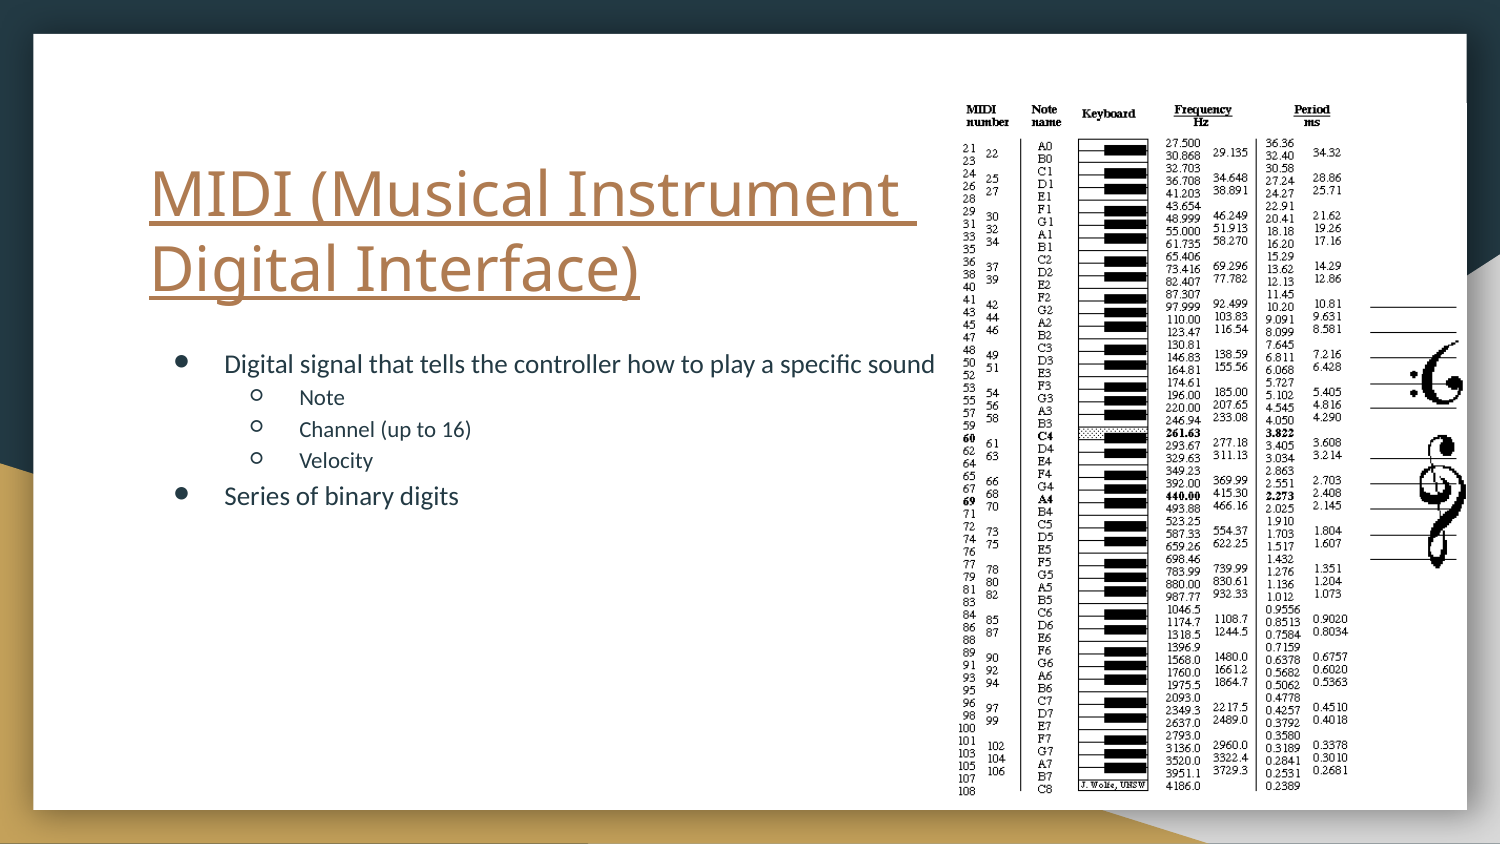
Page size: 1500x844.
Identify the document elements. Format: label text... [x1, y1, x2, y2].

list Digital signal that tells the controller how to play a specific sound Note Channel (up to 16) Velocity Series of binary digits [134, 326, 950, 729]
title MIDI (Musical Instrument Digital Interface) [134, 138, 950, 296]
picture [955, 102, 1467, 810]
